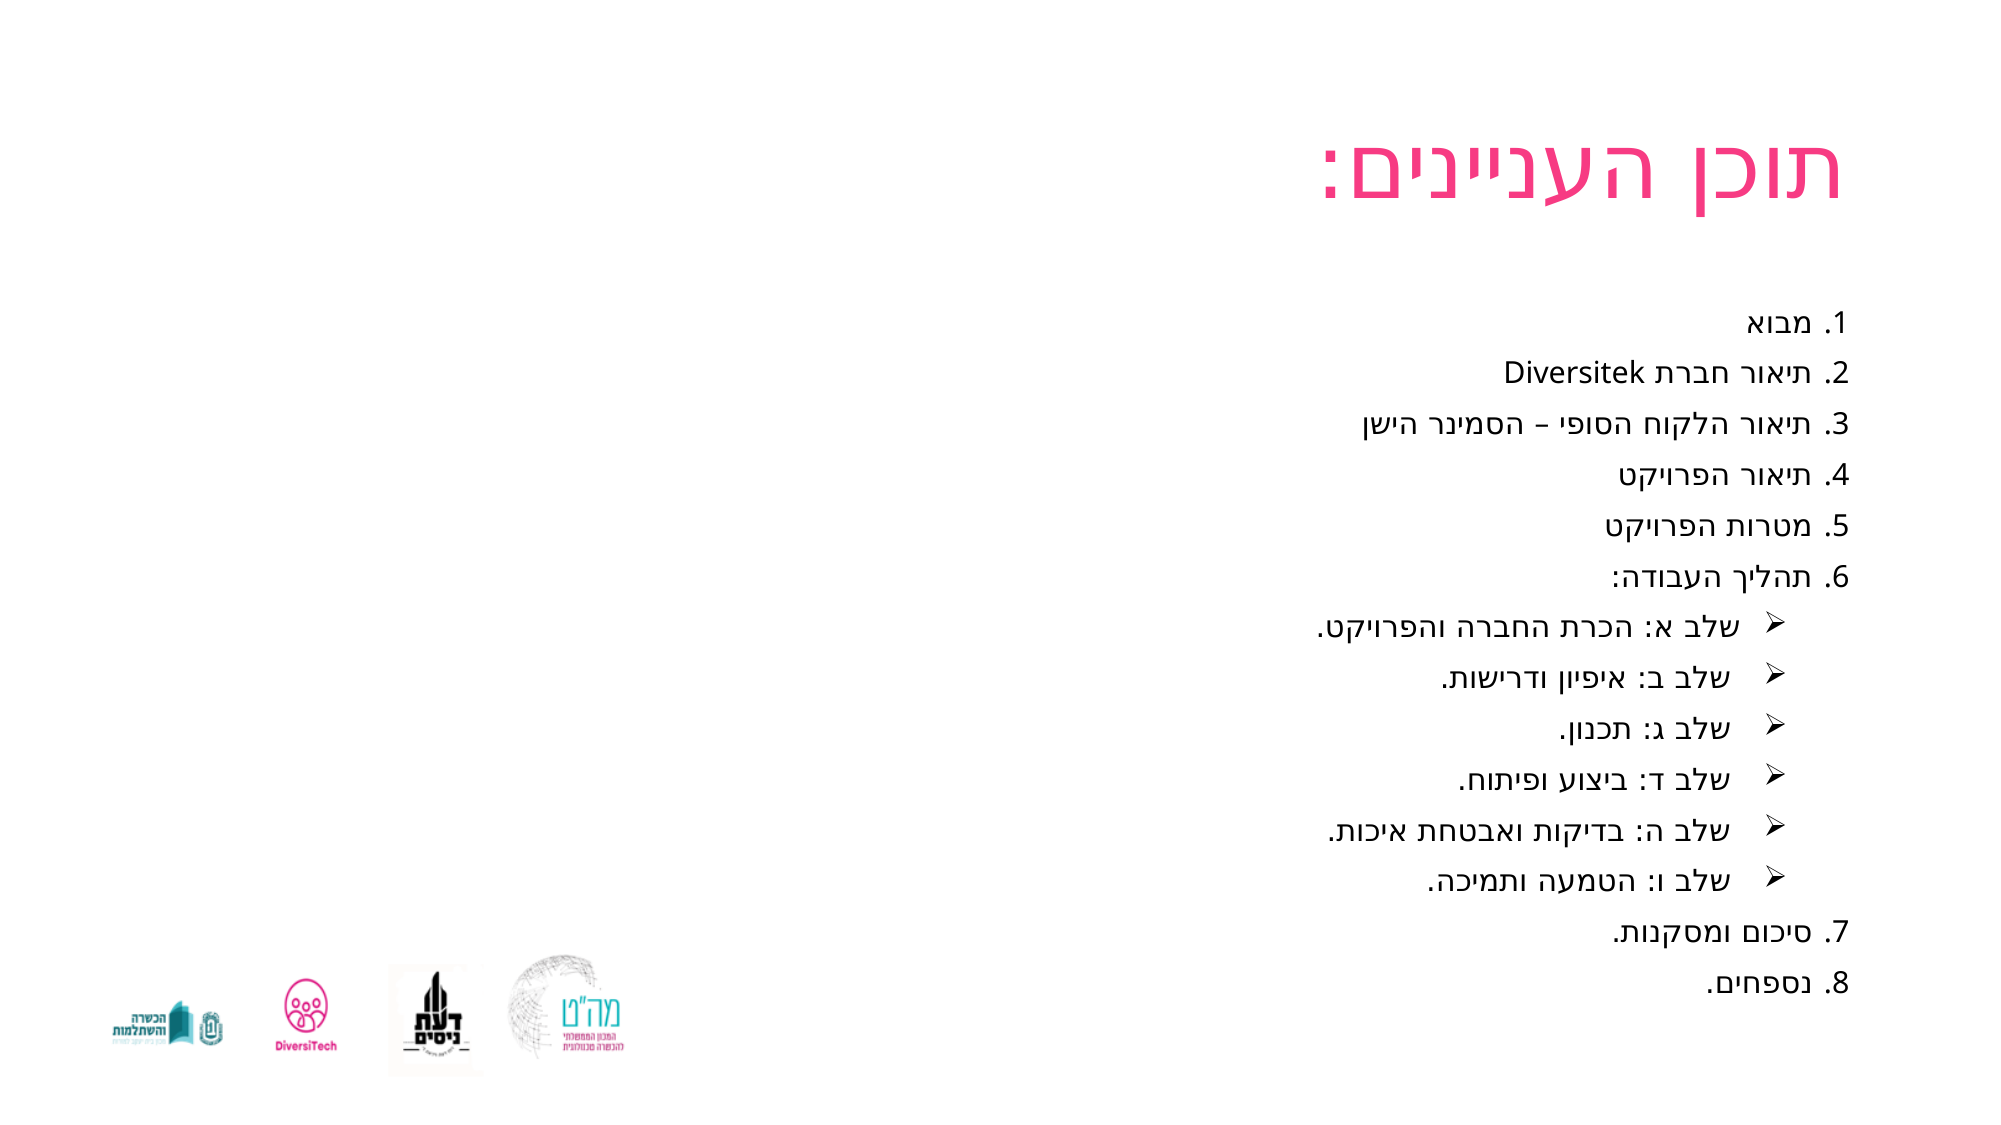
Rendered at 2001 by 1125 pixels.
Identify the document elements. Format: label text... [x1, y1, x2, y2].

title תוכן העניינים: [137, 59, 1863, 278]
picture [77, 937, 674, 1089]
list מבוא תיאור חברת Diversitek תיאור הלקוח הסופי – הסמינר הישן תיאור הפרויקט מטרות הפרויקט תהליך העבודה: שלב א: הכרת החברה והפרויקט. שלב ב: איפיון ודרישות. שלב ג: תכנון. שלב ד: ביצוע ופיתוח. שלב ה: בדיקות ואבטחת איכות. שלב ו: הטמעה ותמיכה. סיכום ומסקנות. נספחים. [137, 299, 1863, 1014]
